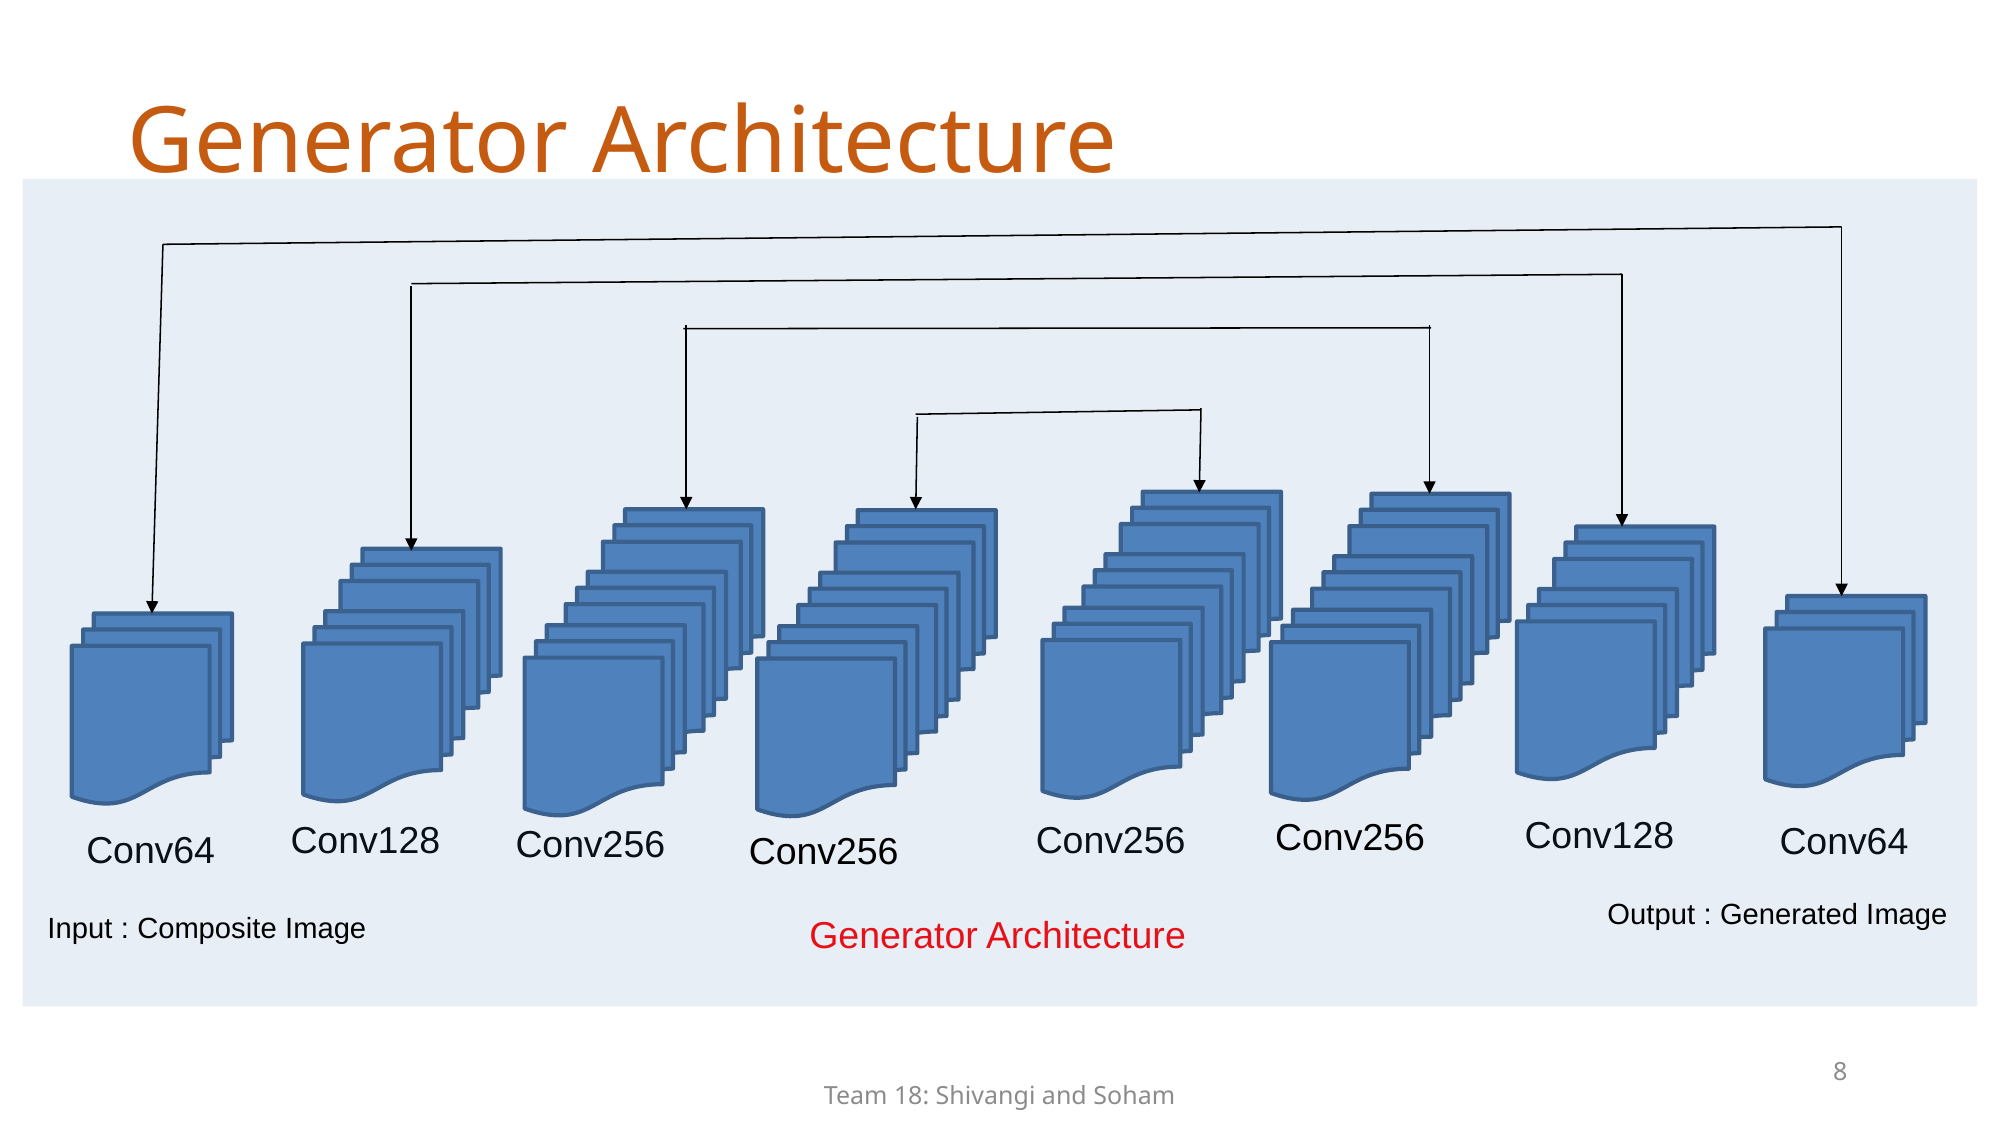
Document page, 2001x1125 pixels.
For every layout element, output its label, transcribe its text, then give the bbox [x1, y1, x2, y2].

text_box [1349, 493, 1510, 654]
text_box Generator Architecture [112, 26, 1838, 179]
text_box [798, 572, 959, 733]
text_box [1271, 609, 1432, 800]
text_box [410, 274, 1623, 284]
text_box Conv256 [1260, 805, 1442, 867]
text_box 8 [1412, 1042, 1863, 1103]
text_box Conv256 [733, 819, 916, 880]
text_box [915, 409, 1202, 415]
text_box [1312, 556, 1473, 717]
text_box [835, 510, 996, 670]
text_box Input : Composite Image [32, 901, 382, 952]
text_box Output : Generated Image [1592, 888, 1963, 939]
text_box [22, 179, 1978, 1007]
text_box [757, 626, 918, 817]
text_box Team 18: Shivangi and Soham [662, 1065, 1338, 1125]
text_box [162, 226, 1842, 245]
